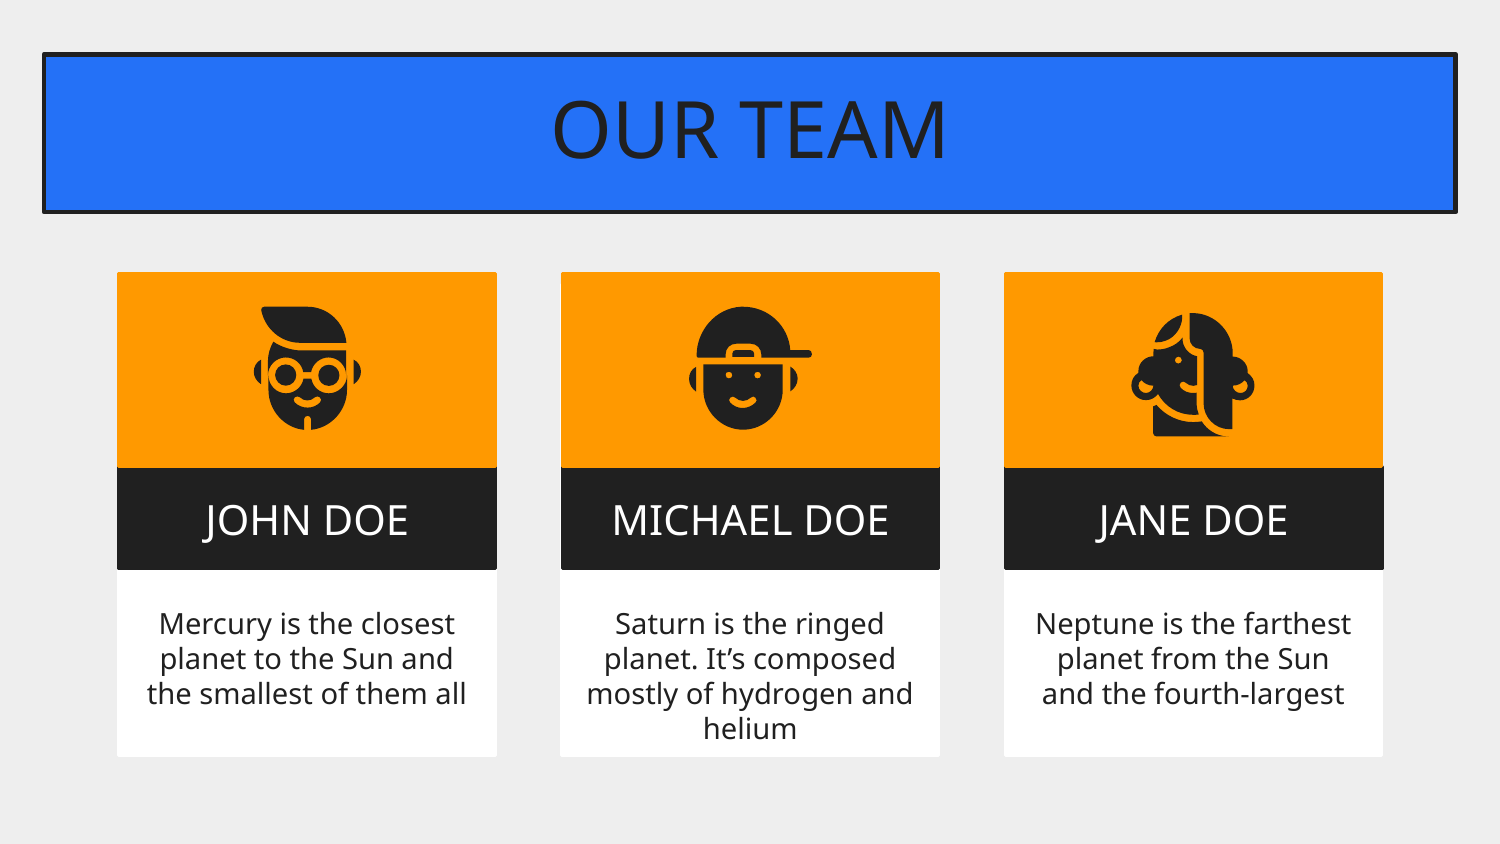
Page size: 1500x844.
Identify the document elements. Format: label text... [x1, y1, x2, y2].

subtitle Mercury is the closest planet to the Sun and the smallest of them all [127, 590, 487, 680]
title JOHN DOE [116, 469, 498, 569]
title OUR TEAM [118, 56, 1383, 215]
subtitle Saturn is the ringed planet. It’s composed mostly of hydrogen and helium [570, 590, 930, 680]
title JANE DOE [1003, 469, 1385, 569]
title MICHAEL DOE [560, 469, 941, 569]
subtitle Neptune is the farthest planet from the Sun and the fourth-largest [1013, 590, 1373, 680]
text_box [253, 306, 362, 431]
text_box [688, 306, 813, 431]
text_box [1131, 312, 1255, 437]
